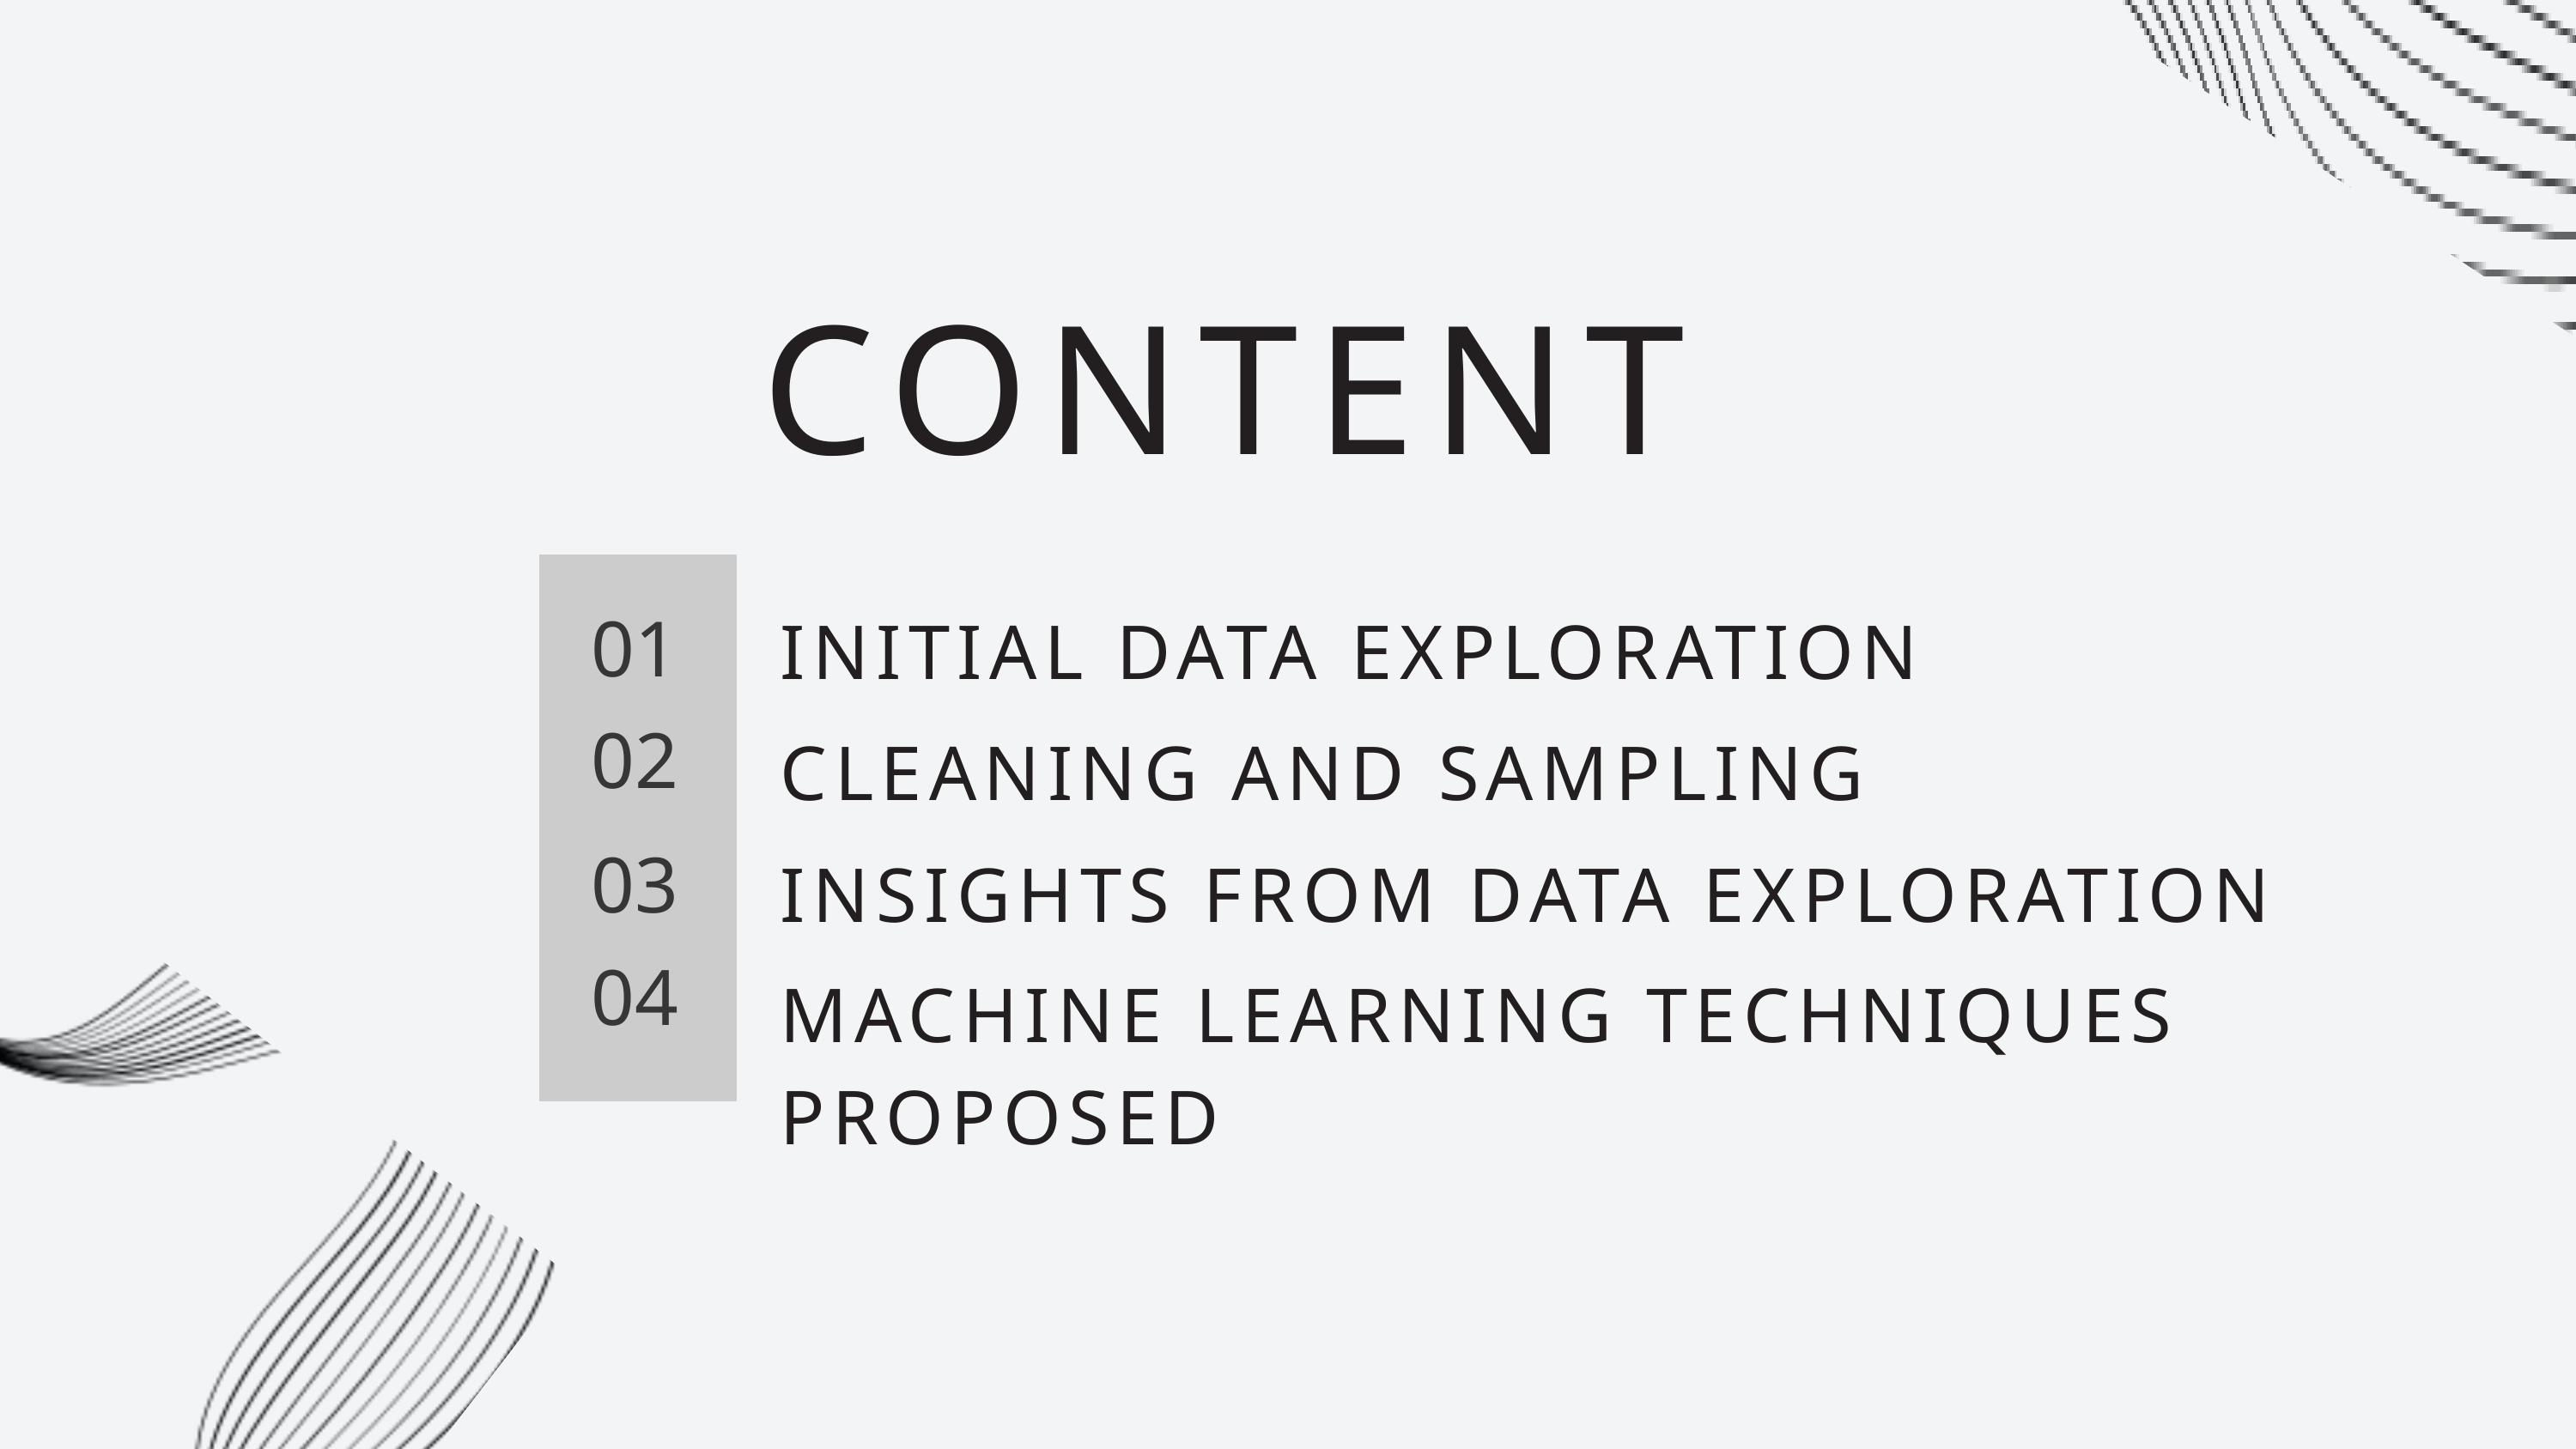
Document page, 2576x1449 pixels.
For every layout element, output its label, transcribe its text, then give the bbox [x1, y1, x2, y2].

text_box [2068, 0, 2576, 338]
text_box MACHINE LEARNING TECHNIQUES PROPOSED [780, 955, 2404, 1160]
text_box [539, 554, 738, 1102]
text_box CONTENT [702, 243, 1747, 490]
text_box CLEANING AND SAMPLING [780, 712, 2404, 815]
text_box INITIAL DATA EXPLORATION [780, 591, 2404, 694]
text_box [0, 835, 570, 1449]
text_box INSIGHTS FROM DATA EXPLORATION [780, 834, 2404, 937]
